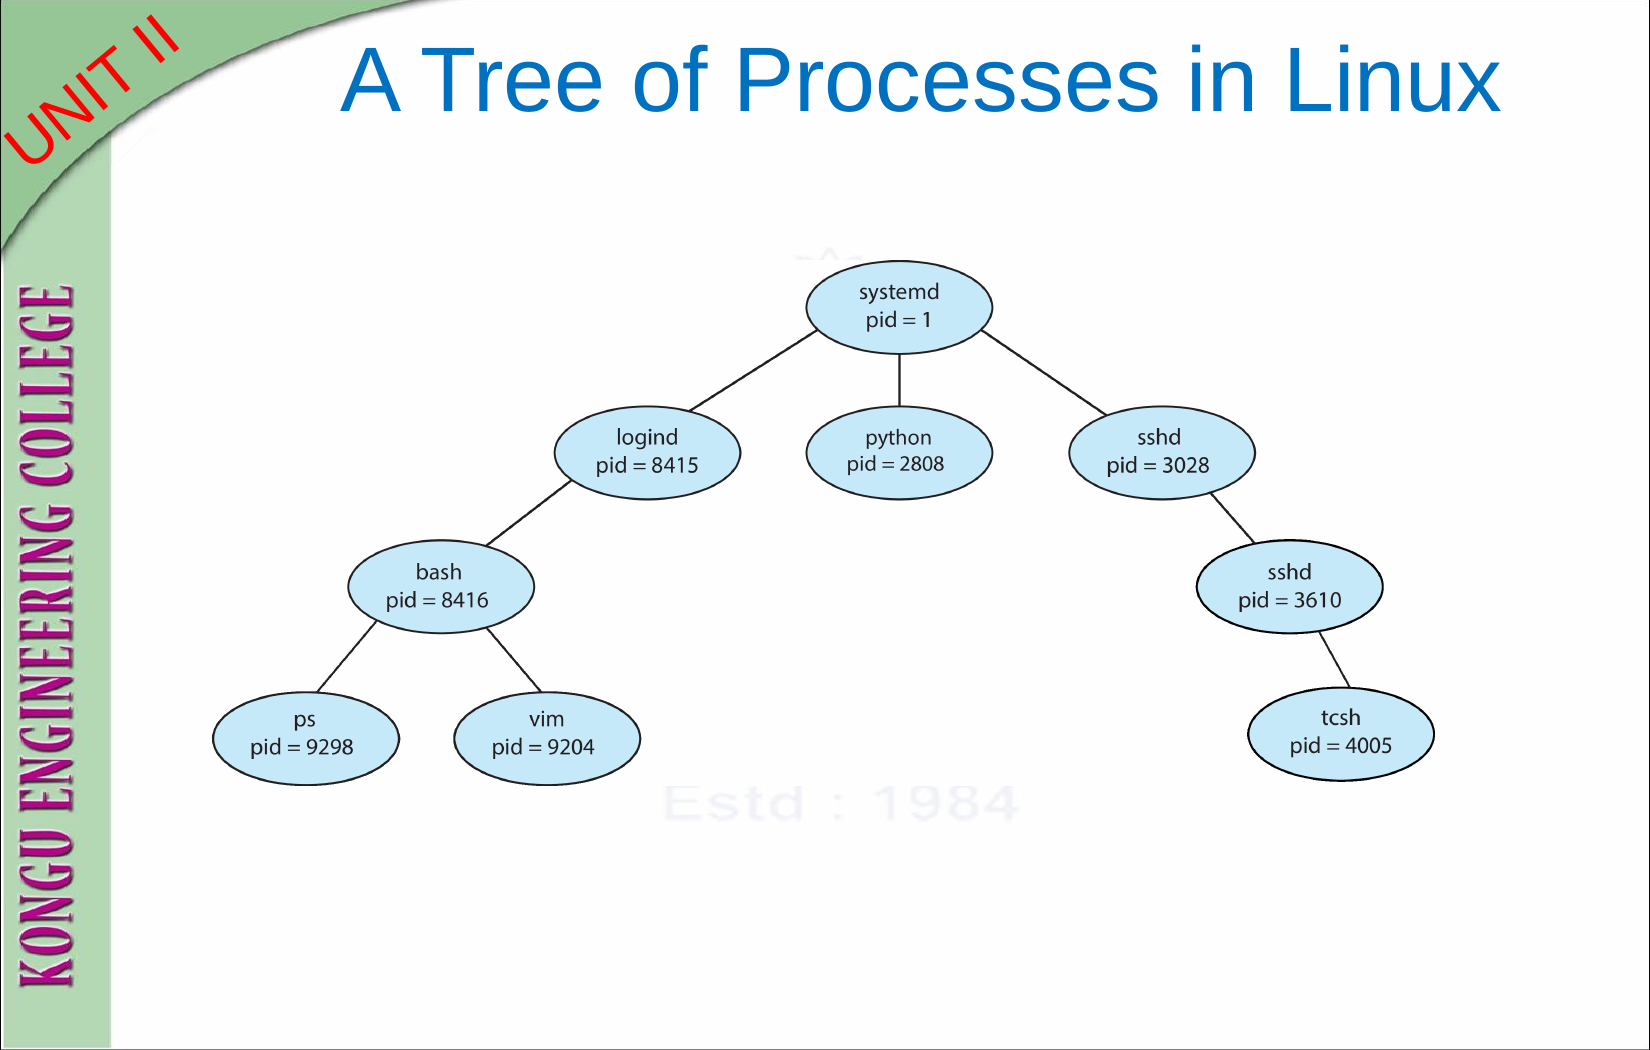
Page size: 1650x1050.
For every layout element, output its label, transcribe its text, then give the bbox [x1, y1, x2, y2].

title A Tree of Processes in Linux [195, 0, 1650, 131]
picture [0, 0, 1650, 1050]
